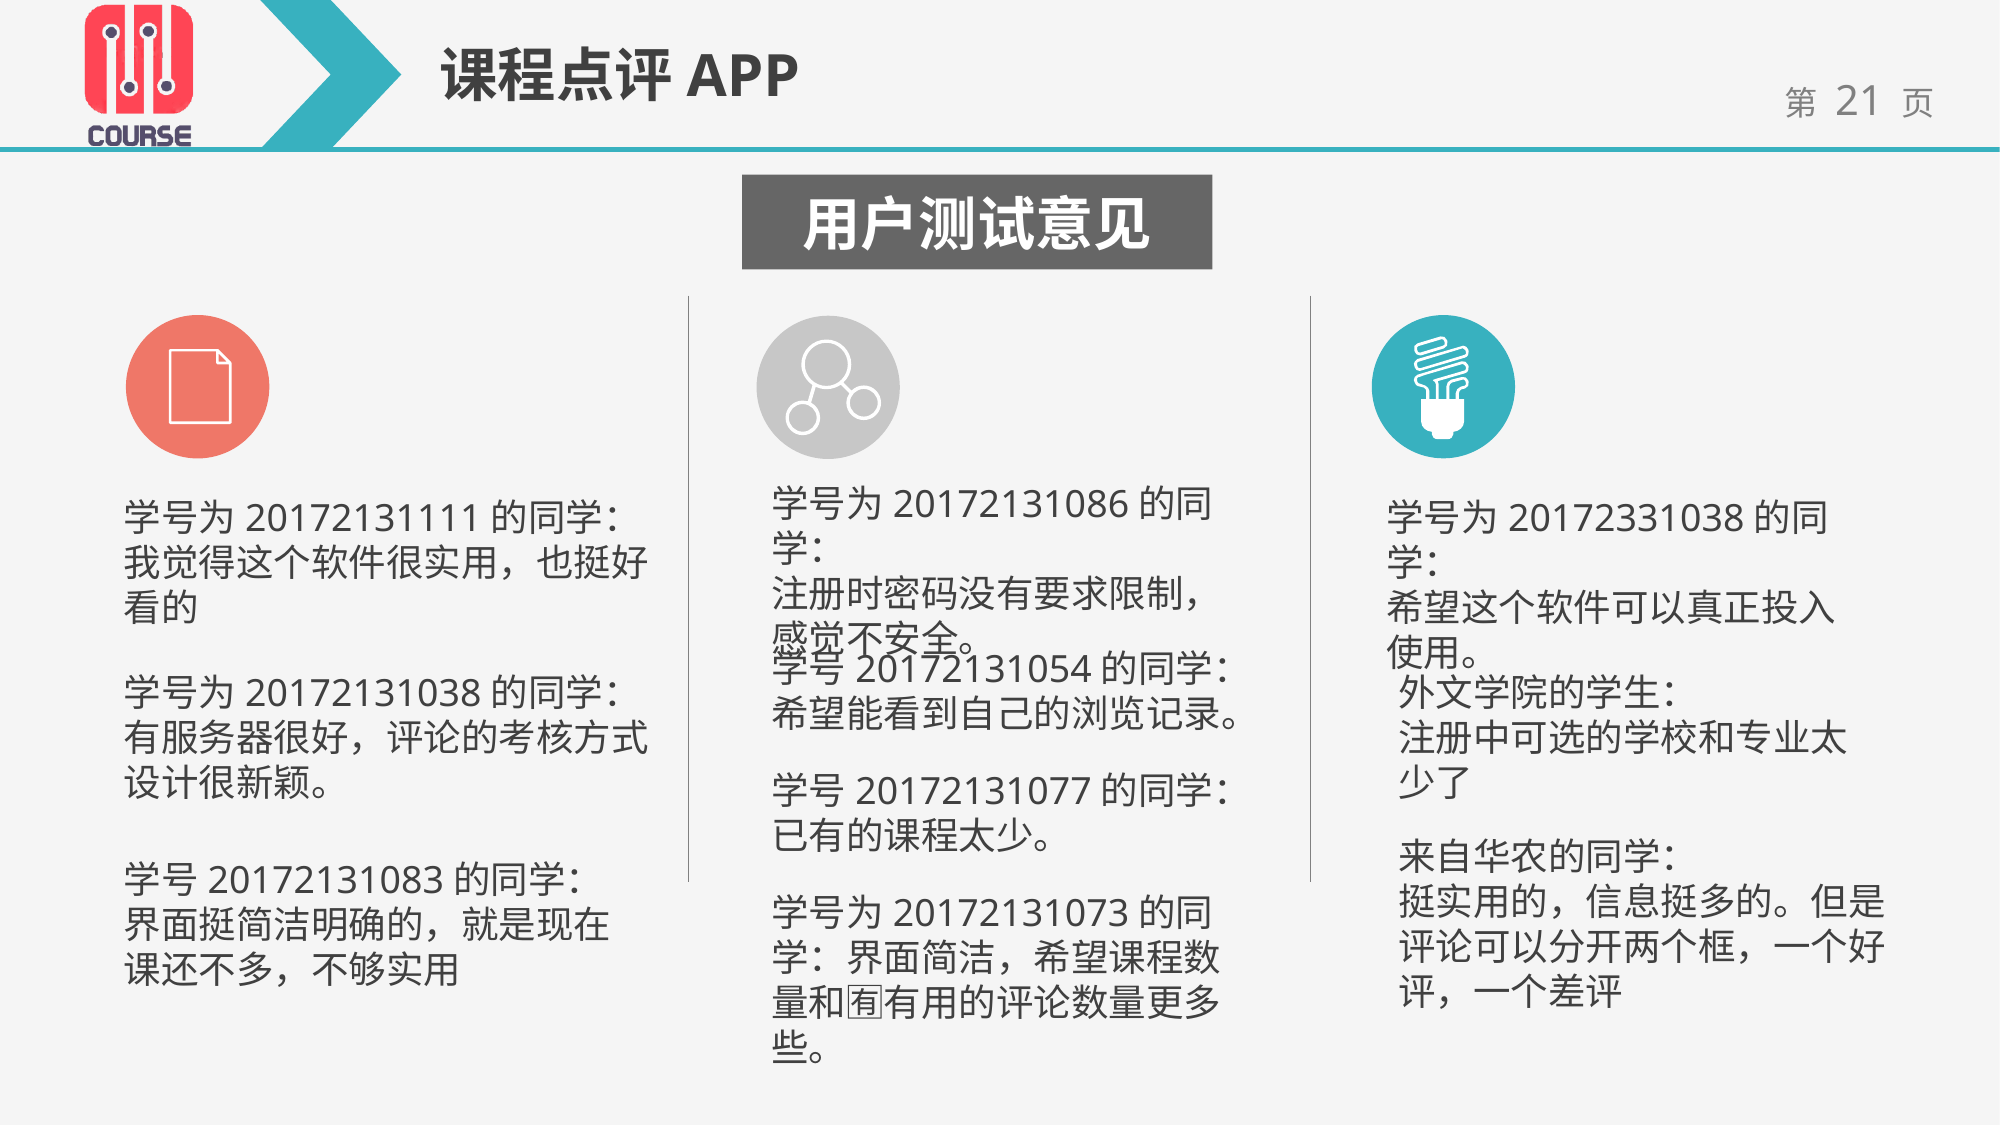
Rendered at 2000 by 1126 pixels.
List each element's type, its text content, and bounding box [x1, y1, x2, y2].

picture [83, 1, 194, 148]
text_box 学号为20172131111的同学： 我觉得这个软件很实用，也挺好看的 [109, 486, 667, 637]
text_box 用户测试意见 [740, 172, 1214, 272]
text_box 学号为20172131086的同学： 注册时密码没有要求限制，感觉不安全。 [756, 472, 1262, 668]
text_box 学号为20172131073的同学：界面简洁，希望课程数量和🈶有用的评论数量更多些。 [756, 881, 1257, 1077]
text_box 学号为20172131038的同学： 有服务器很好，评论的考核方式设计很新颖。 [109, 661, 670, 812]
text_box 学号为20172331038的同学： 希望这个软件可以真正投入使用。 [1371, 486, 1884, 682]
text_box 外文学院的学生： 注册中可选的学校和专业太少了 [1383, 682, 1874, 812]
text_box 学号20172131077的同学： 已有的课程太少。 [756, 759, 1285, 865]
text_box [756, 315, 901, 460]
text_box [125, 314, 270, 459]
text_box 学号20172131054的同学： 希望能看到自己的浏览记录。 [756, 638, 1289, 743]
text_box 学号20172131083的同学： 界面挺简洁明确的，就是现在课还不多，不够实用 [109, 848, 638, 998]
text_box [1371, 314, 1516, 459]
text_box 来自华农的同学： 挺实用的，信息挺多的。但是评论可以分开两个框，一个好评，一个差评 [1383, 825, 1932, 1021]
